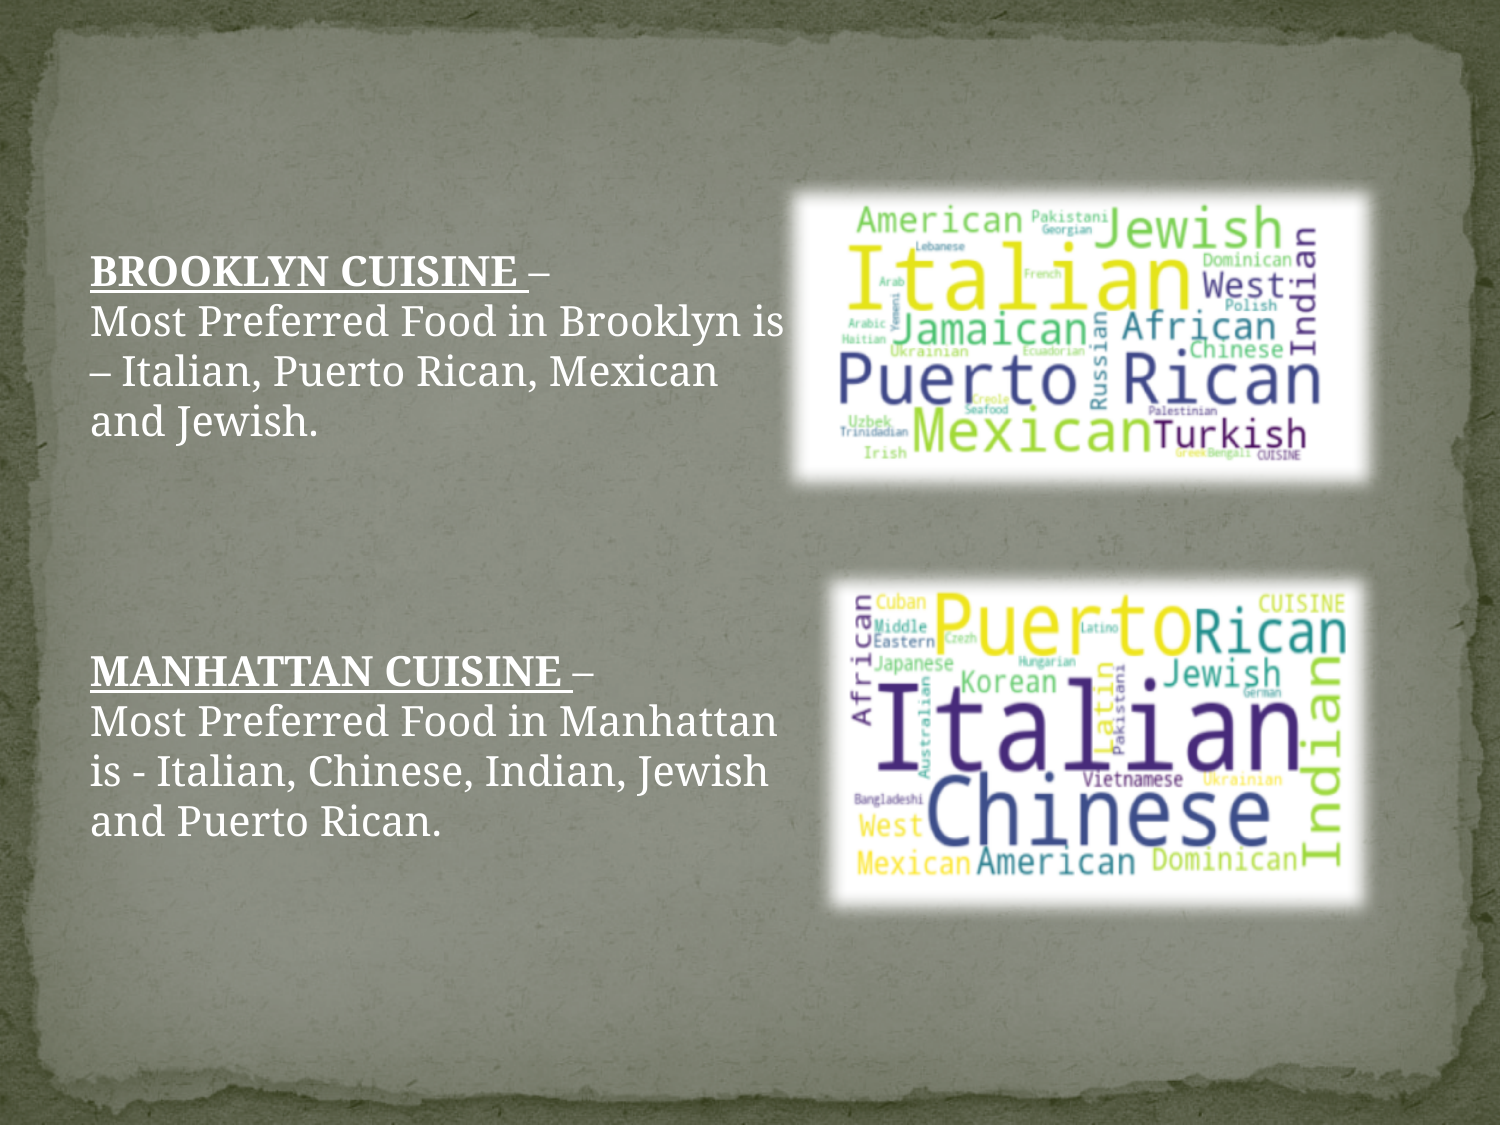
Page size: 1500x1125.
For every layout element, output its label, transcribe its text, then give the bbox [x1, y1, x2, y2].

picture [814, 564, 1380, 923]
picture [776, 176, 1386, 499]
text_box BROOKLYN CUISINE – Most Preferred Food in Brooklyn is – Italian, Puerto Rican, Mexican and Jewish. MANHATTAN CUISINE – Most Preferred Food in Manhattan is - Italian, Chinese, Indian, Jewish and Puerto Rican. [74, 237, 813, 853]
